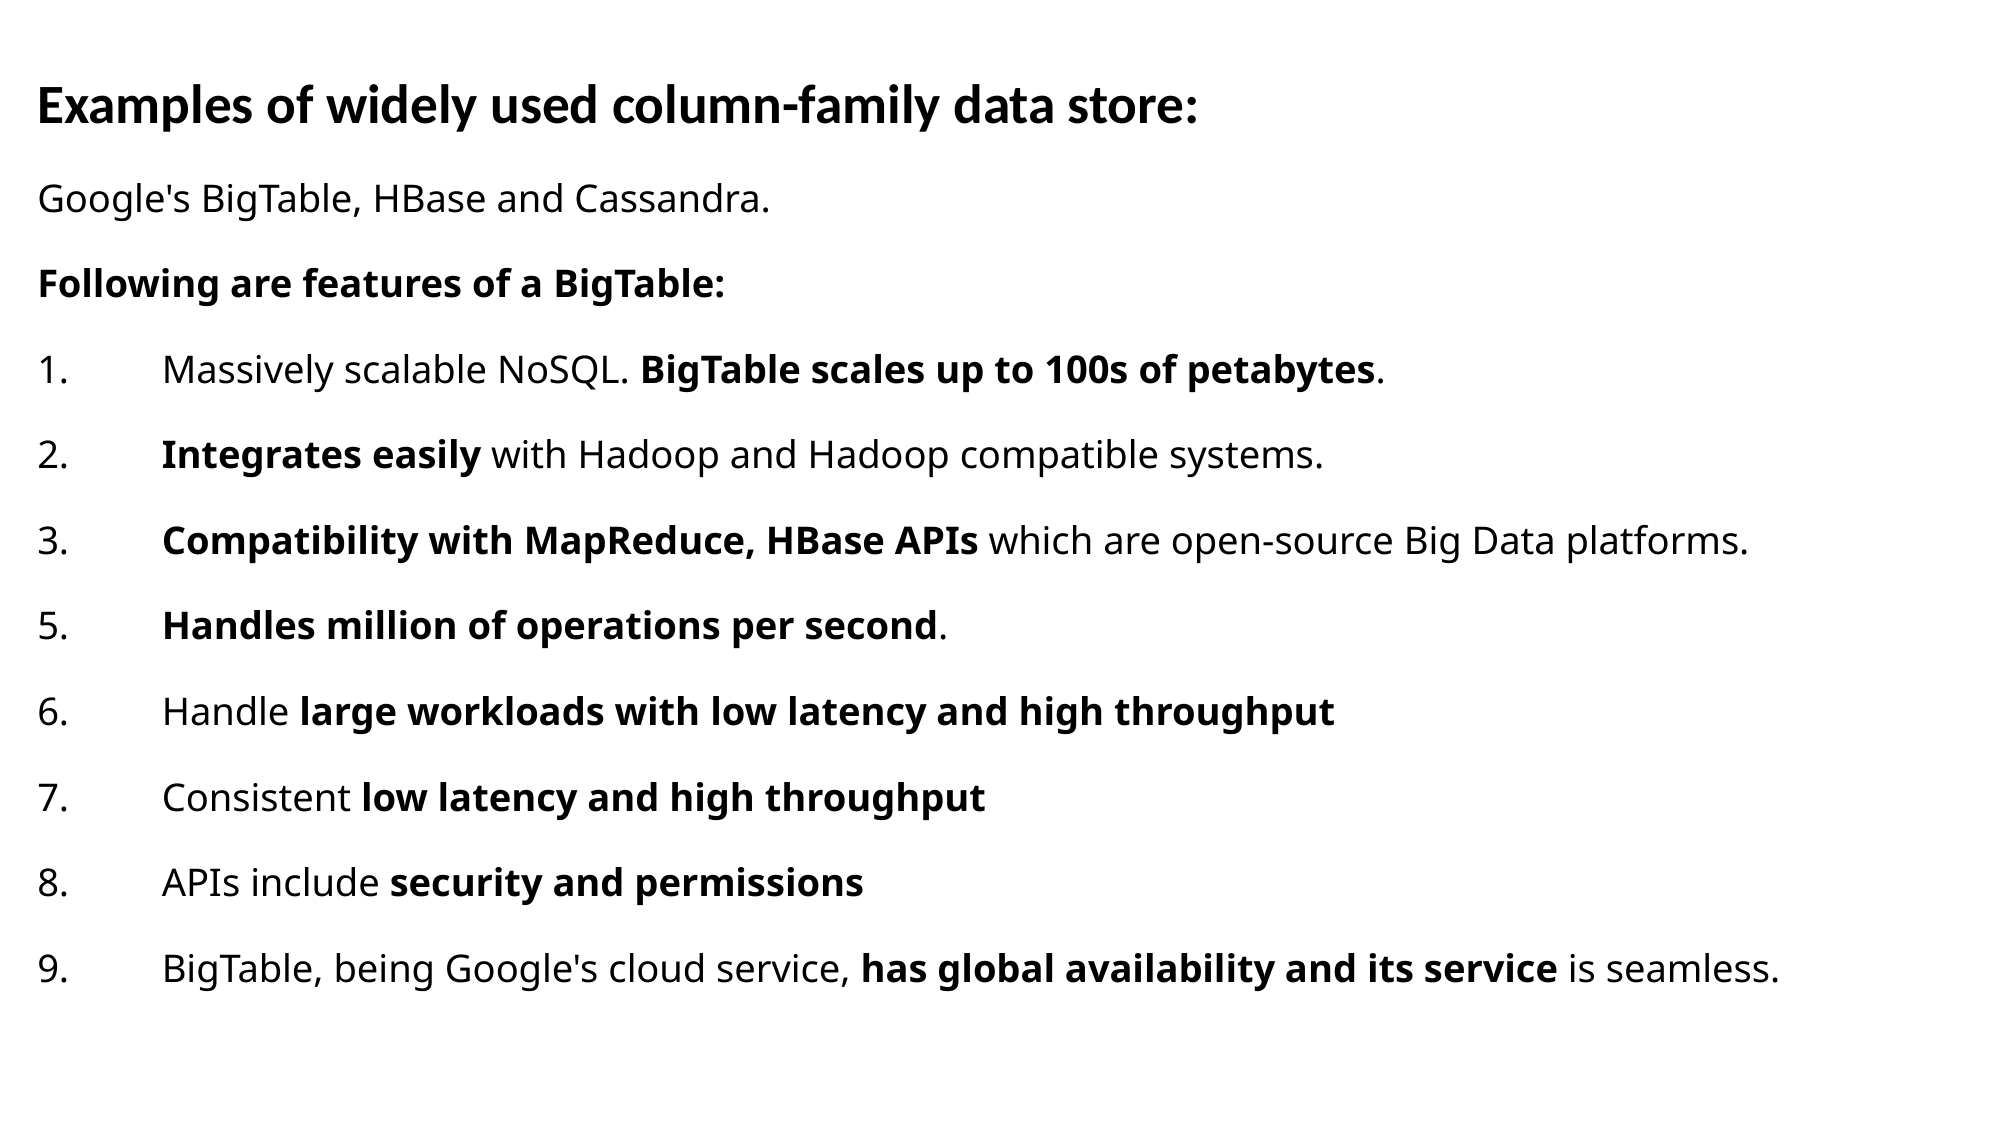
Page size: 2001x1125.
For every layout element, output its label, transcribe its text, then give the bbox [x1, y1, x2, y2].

list Examples of widely used column-family data store: Google's BigTable, HBase and Cassandra. Following are features of a BigTable: 1. Massively scalable NoSQL. BigTable scales up to 100s of petabytes. 2. Integrates easily with Hadoop and Hadoop compatible systems. 3. Compatibility with MapReduce, HBase APIs which are open-source Big Data platforms. 5. Handles million of operations per second. 6. Handle large workloads with low latency and high throughput 7. Consistent low latency and high throughput 8. APIs include security and permissions 9. BigTable, being Google's cloud service, has global availability and its service is seamless. [22, 27, 1982, 1009]
